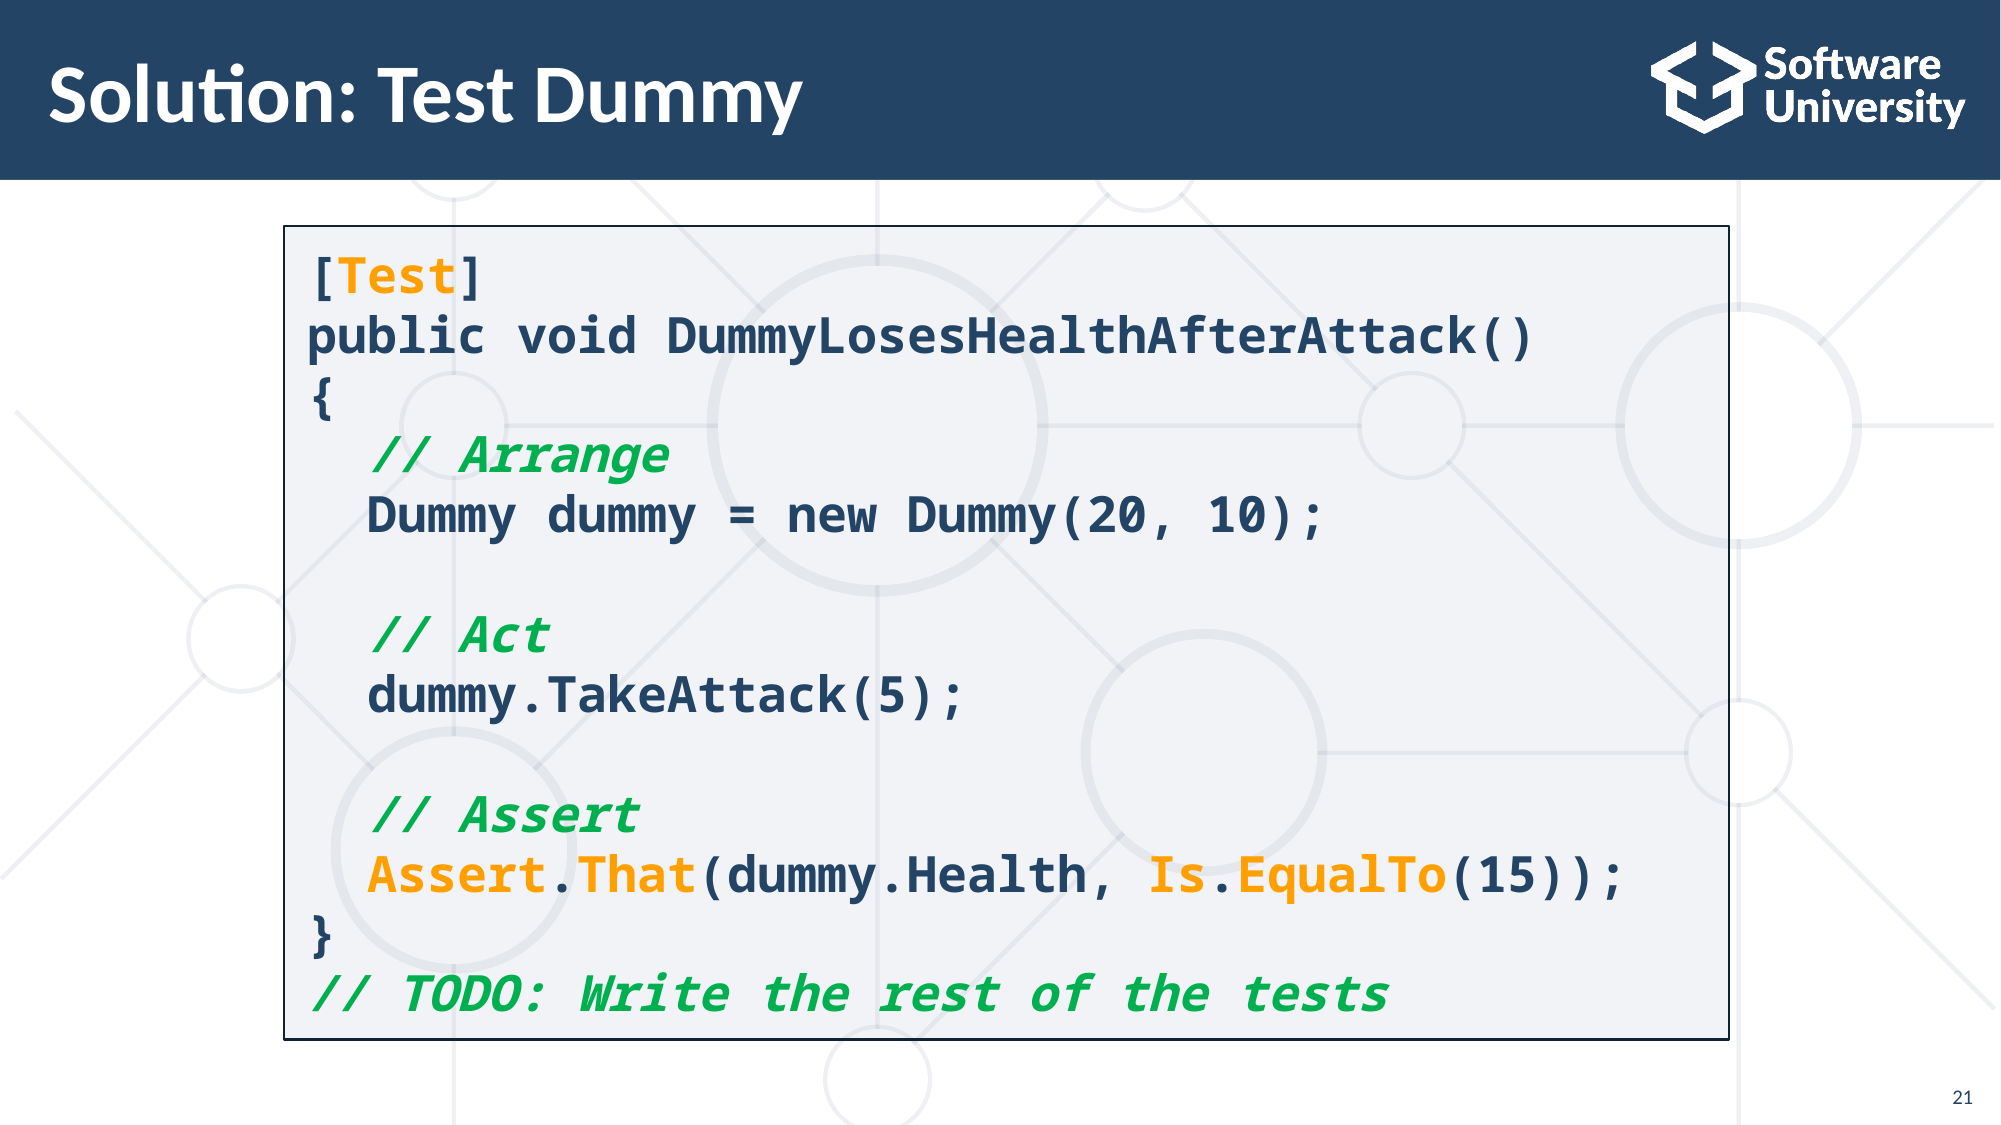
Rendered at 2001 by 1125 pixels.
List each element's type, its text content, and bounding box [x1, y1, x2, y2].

picture [1651, 41, 1966, 134]
text_box [Test] public void DummyLosesHealthAfterAttack() { // Arrange Dummy dummy = new Dummy(20, 10); // Act dummy.TakeAttack(5); // Assert Assert.That(dummy.Health, Is.EqualTo(15)); } // TODO: Write the rest of the tests [283, 225, 1730, 1040]
slide_number 21 [1927, 1067, 1989, 1117]
title Solution: Test Dummy [31, 16, 1625, 162]
